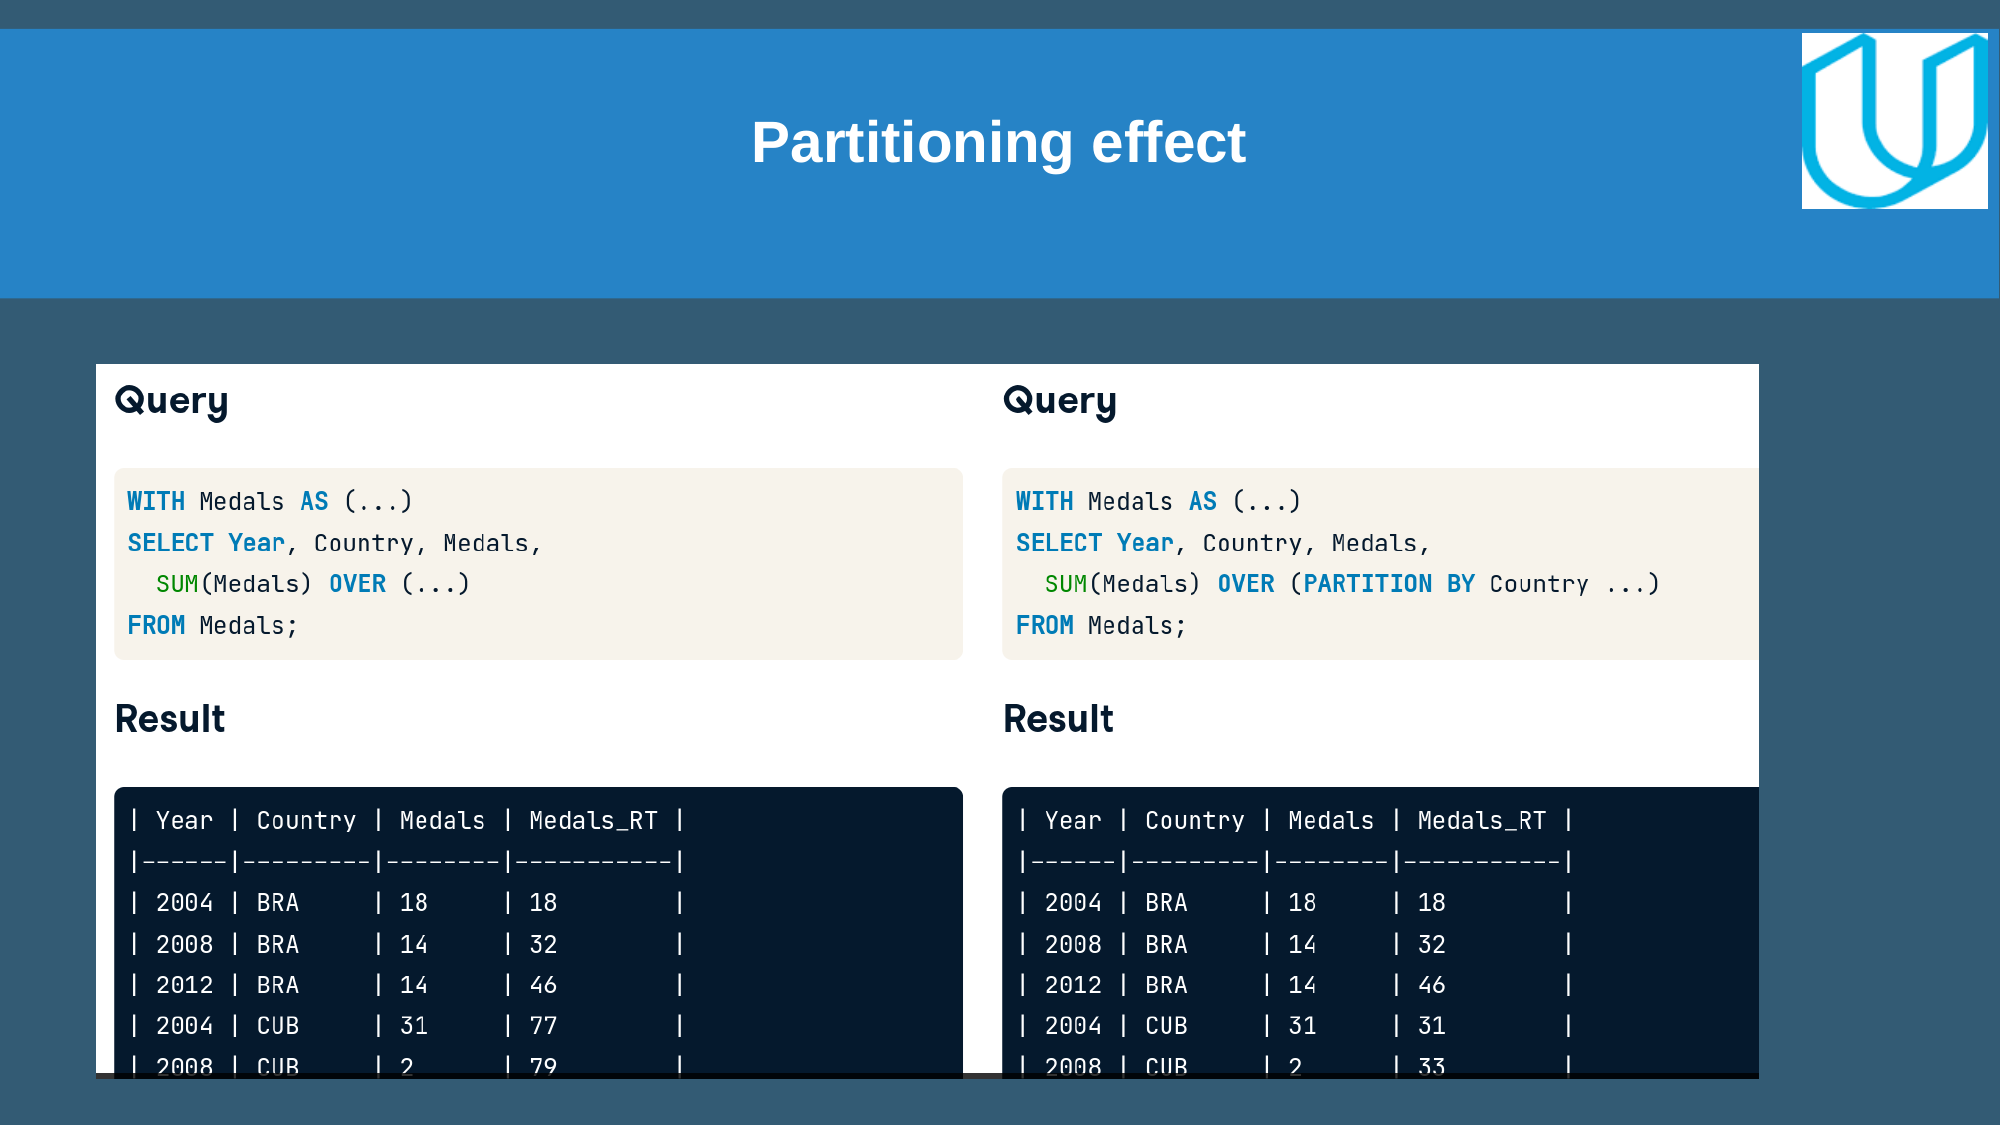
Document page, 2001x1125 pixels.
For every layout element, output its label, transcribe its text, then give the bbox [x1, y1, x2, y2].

title Partitioning effect [99, 44, 1900, 233]
picture [1802, 33, 1988, 167]
picture [1900, 175, 1911, 189]
picture [1932, 48, 1973, 166]
picture [1900, 124, 1988, 209]
picture [96, 364, 1759, 1079]
